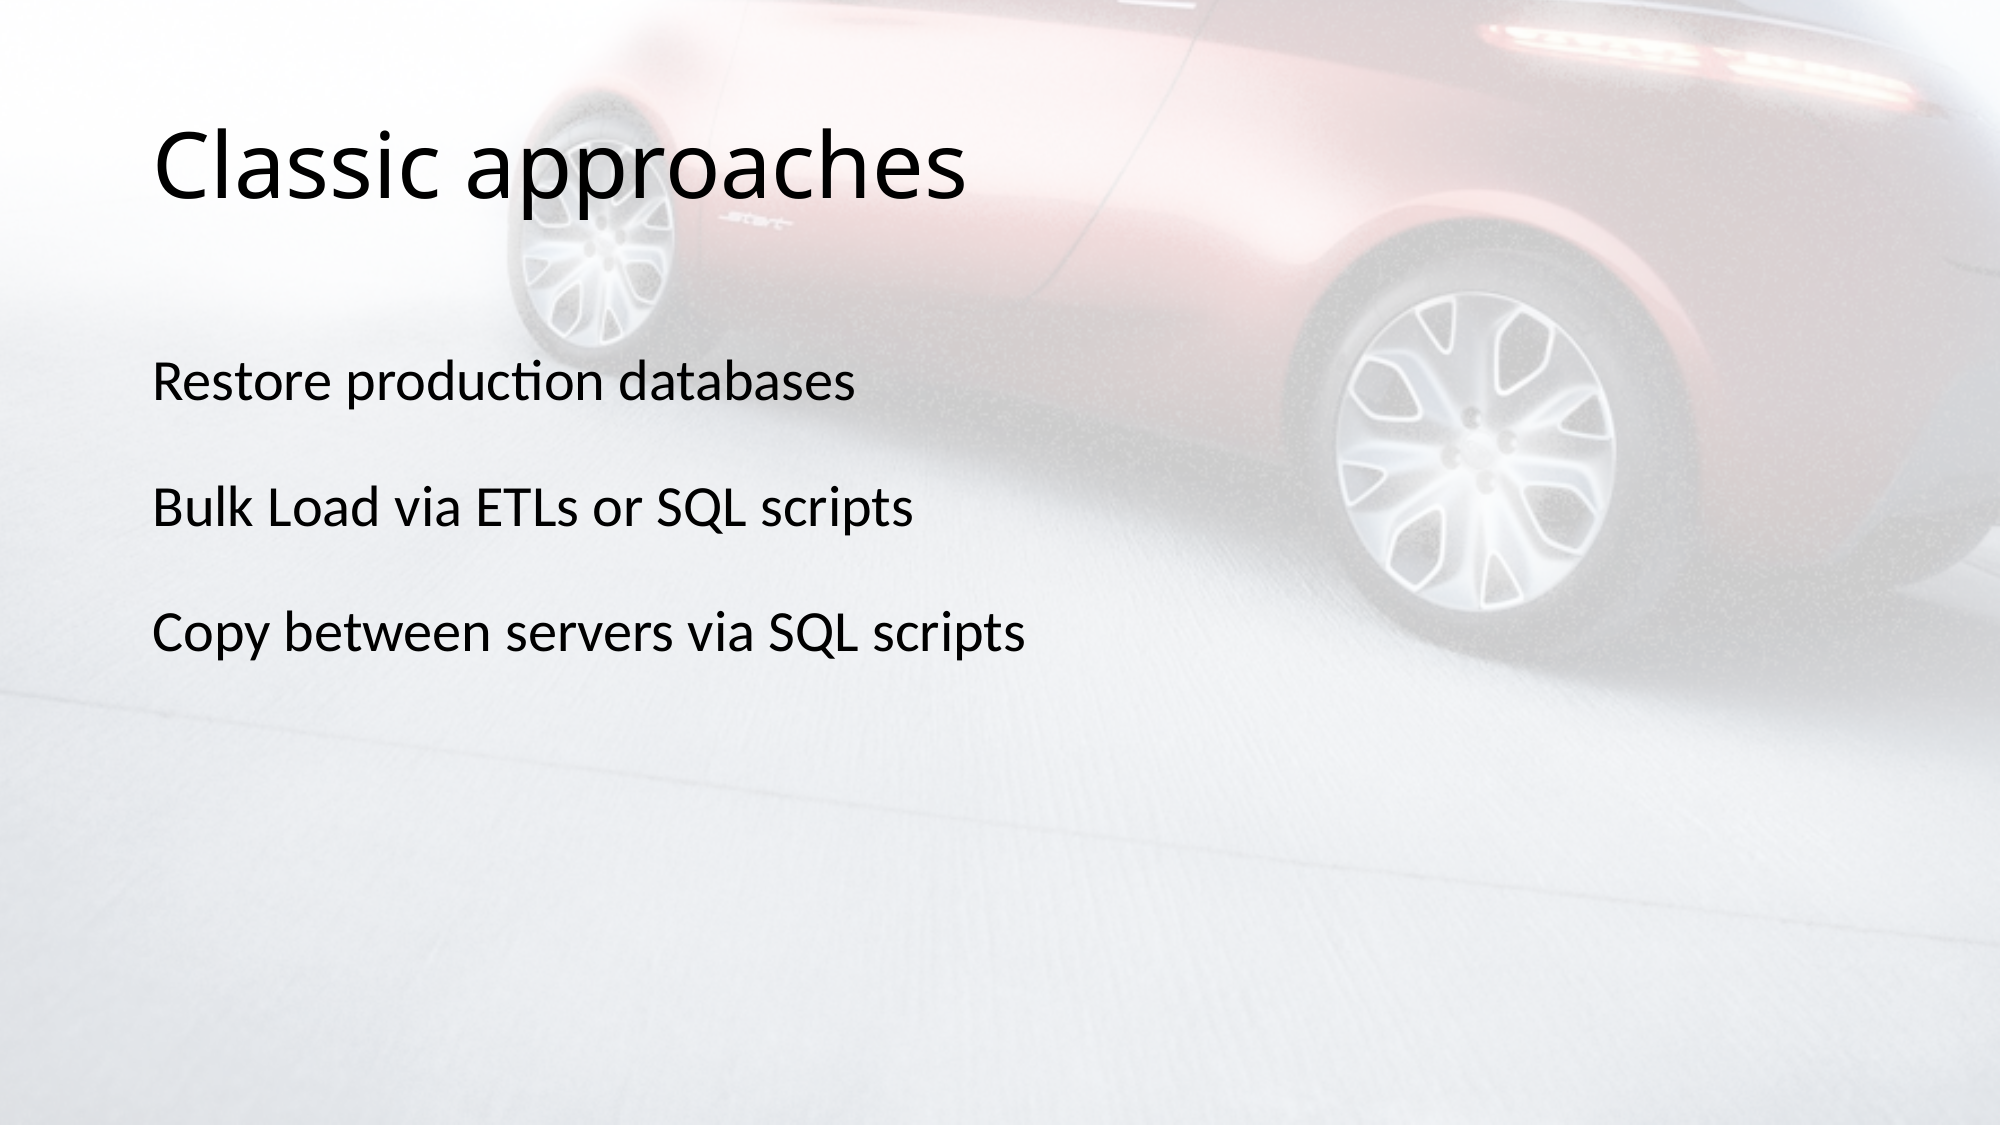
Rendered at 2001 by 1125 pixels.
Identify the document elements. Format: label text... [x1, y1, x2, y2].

title Classic approaches [137, 59, 1863, 278]
list Restore production databases Bulk Load via ETLs or SQL scripts Copy between servers via SQL scripts [137, 299, 1863, 1014]
